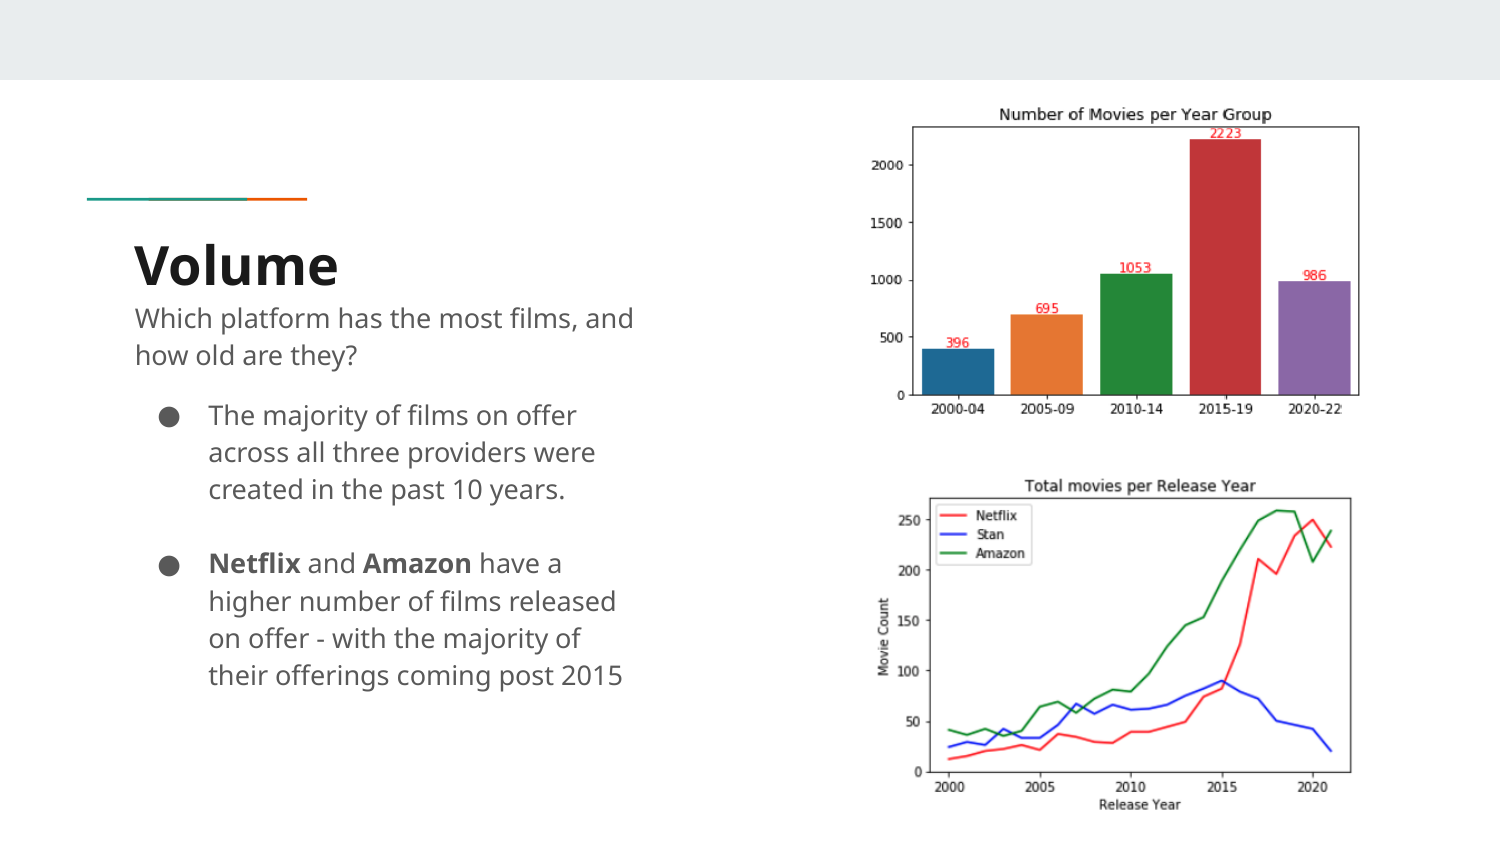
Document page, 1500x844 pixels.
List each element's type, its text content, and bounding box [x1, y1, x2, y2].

title Volume Which platform has the most films, and how old are they? [119, 216, 662, 392]
picture [837, 90, 1419, 839]
list The majority of films on offer across all three providers were created in the past 10 years. Netflix and Amazon have a higher number of films released on offer - with the majority of their offerings coming post 2015 [118, 378, 660, 769]
